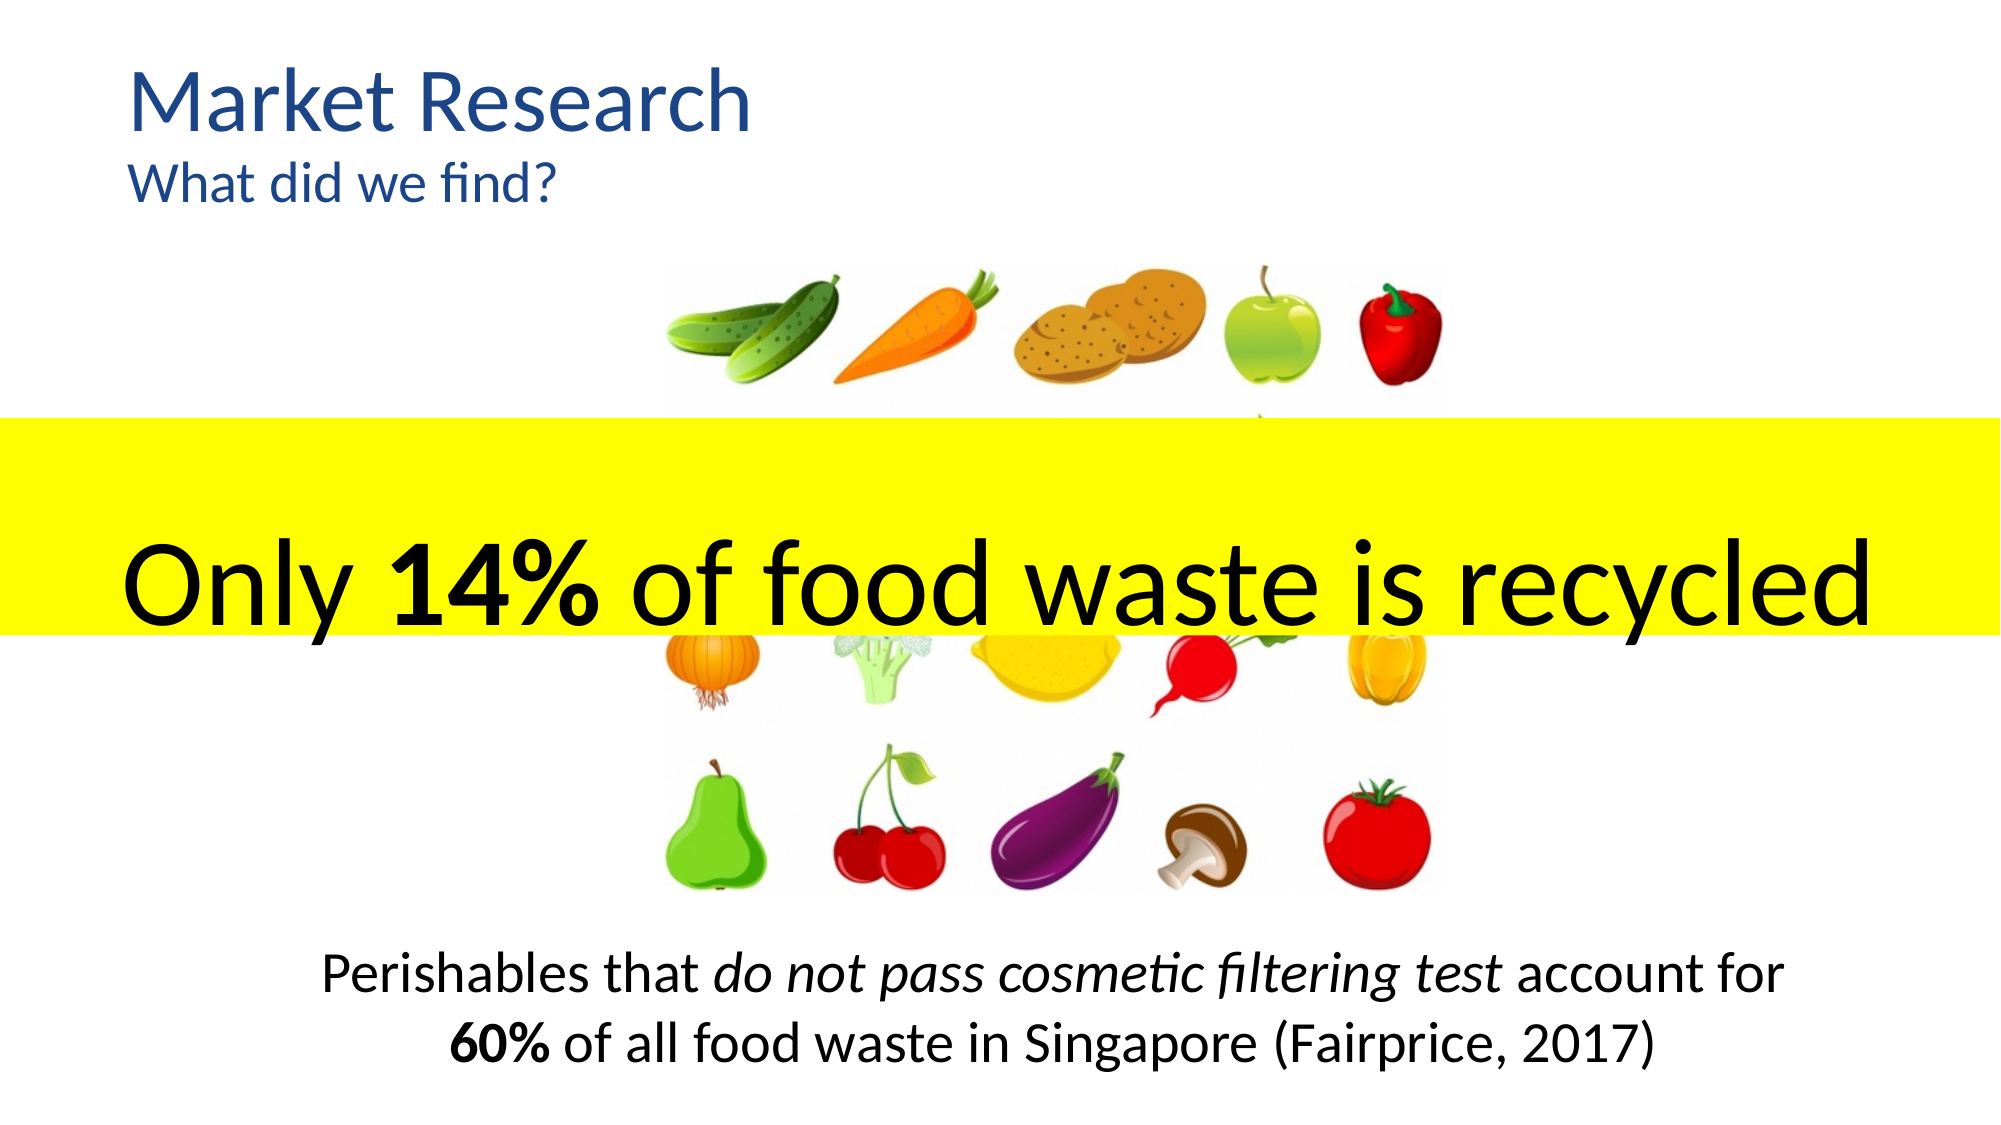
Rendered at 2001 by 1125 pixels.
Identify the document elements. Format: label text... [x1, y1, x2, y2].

picture [664, 263, 1444, 893]
text_box Perishables that do not pass cosmetic filtering test account for 60% of all food waste in Singapore (Fairprice, 2017) [266, 942, 1842, 1066]
list Only 14% of food waste is recycled [1449, 417, 2000, 636]
list Only 14% of food waste is recycled [0, 417, 659, 636]
title Market Research What did we find? [112, 24, 1838, 243]
